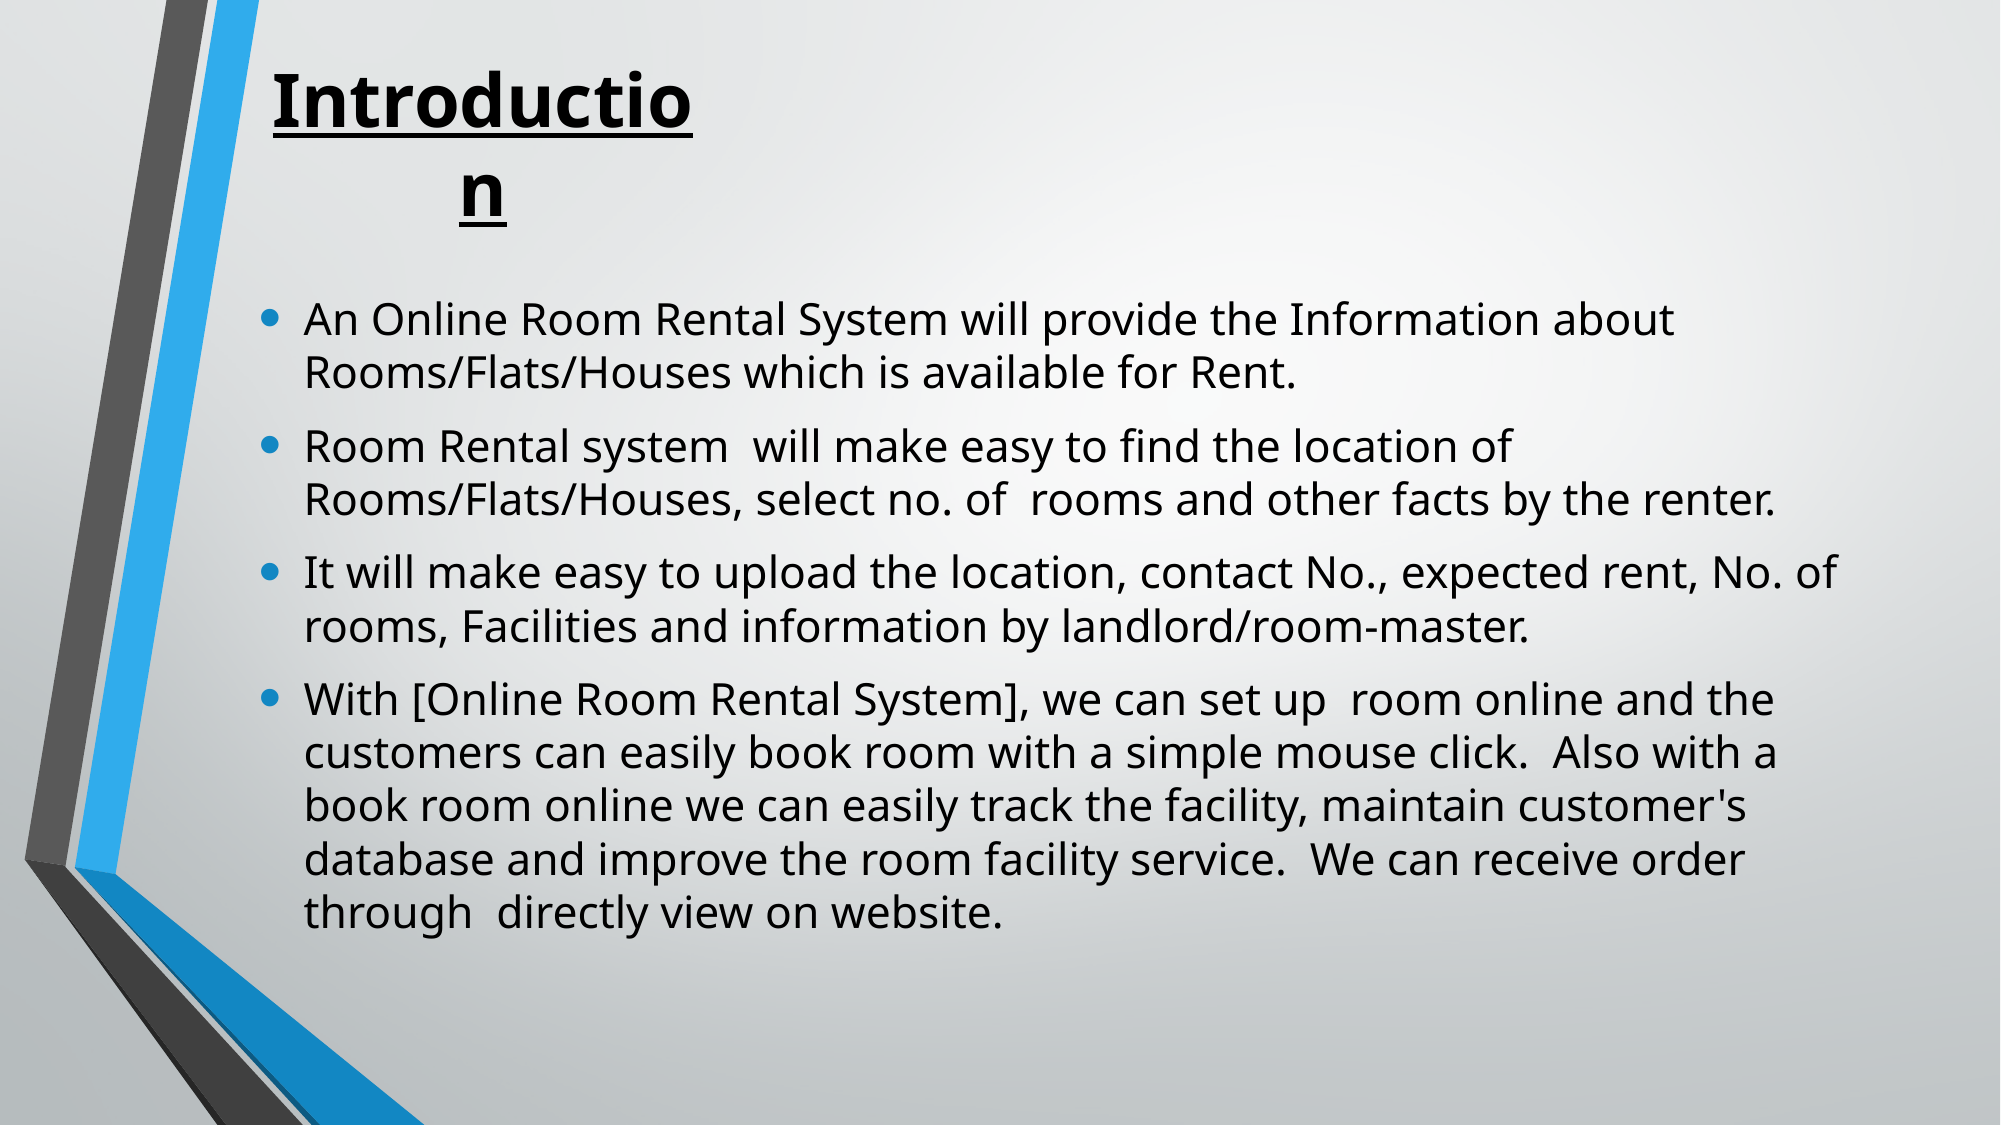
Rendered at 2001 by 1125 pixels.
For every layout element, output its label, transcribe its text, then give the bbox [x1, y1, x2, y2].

list An Online Room Rental System will provide the Information about Rooms/Flats/Houses which is available for Rent. Room Rental system will make easy to find the location of Rooms/Flats/Houses, select no. of rooms and other facts by the renter. It will make easy to upload the location, contact No., expected rent, No. of rooms, Facilities and information by landlord/room-master. With [Online Room Rental System], we can set up room online and the customers can easily book room with a simple mouse click. Also with a book room online we can easily track the facility, maintain customer's database and improve the room facility service. We can receive order through directly view on website. [243, 278, 1887, 950]
title Introduction [243, 44, 723, 240]
